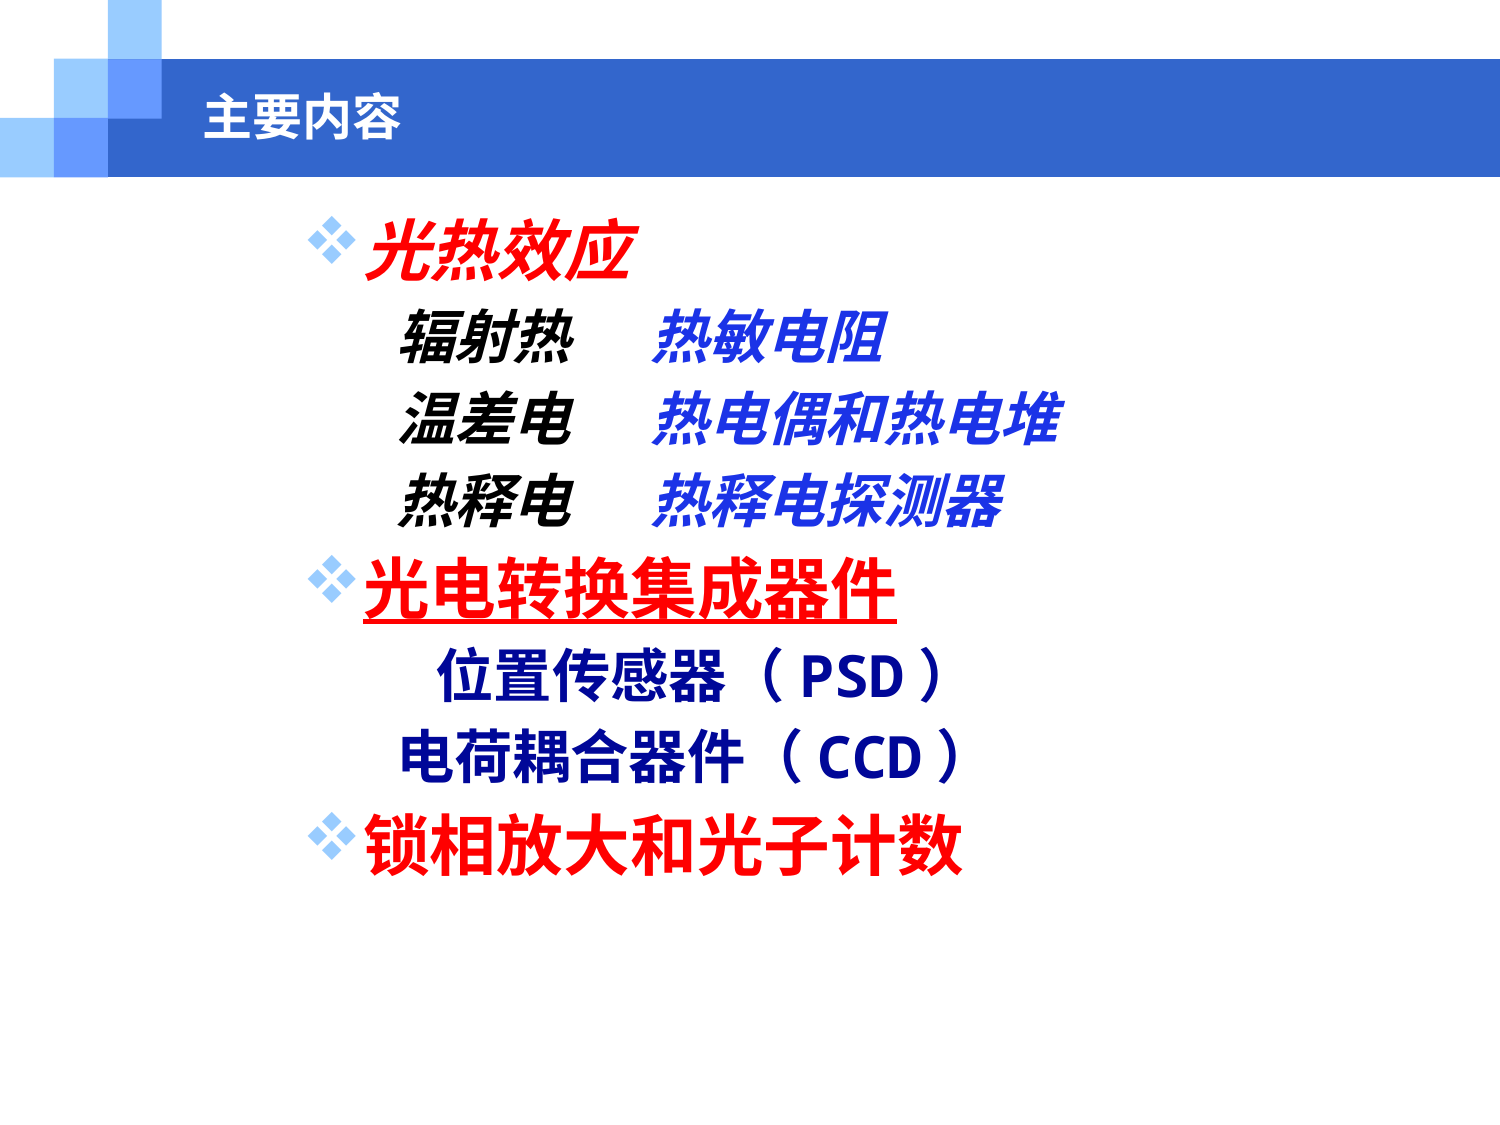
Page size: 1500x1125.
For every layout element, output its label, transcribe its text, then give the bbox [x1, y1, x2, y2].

list 光热效应 辐射热 热敏电阻 温差电 热电偶和热电堆 热释电 热释电探测器 光电转换集成器件 位置传感器（PSD） 电荷耦合器件（CCD） 锁相放大和光子计数 [287, 201, 1425, 1063]
title 主要内容 [187, 75, 1400, 155]
